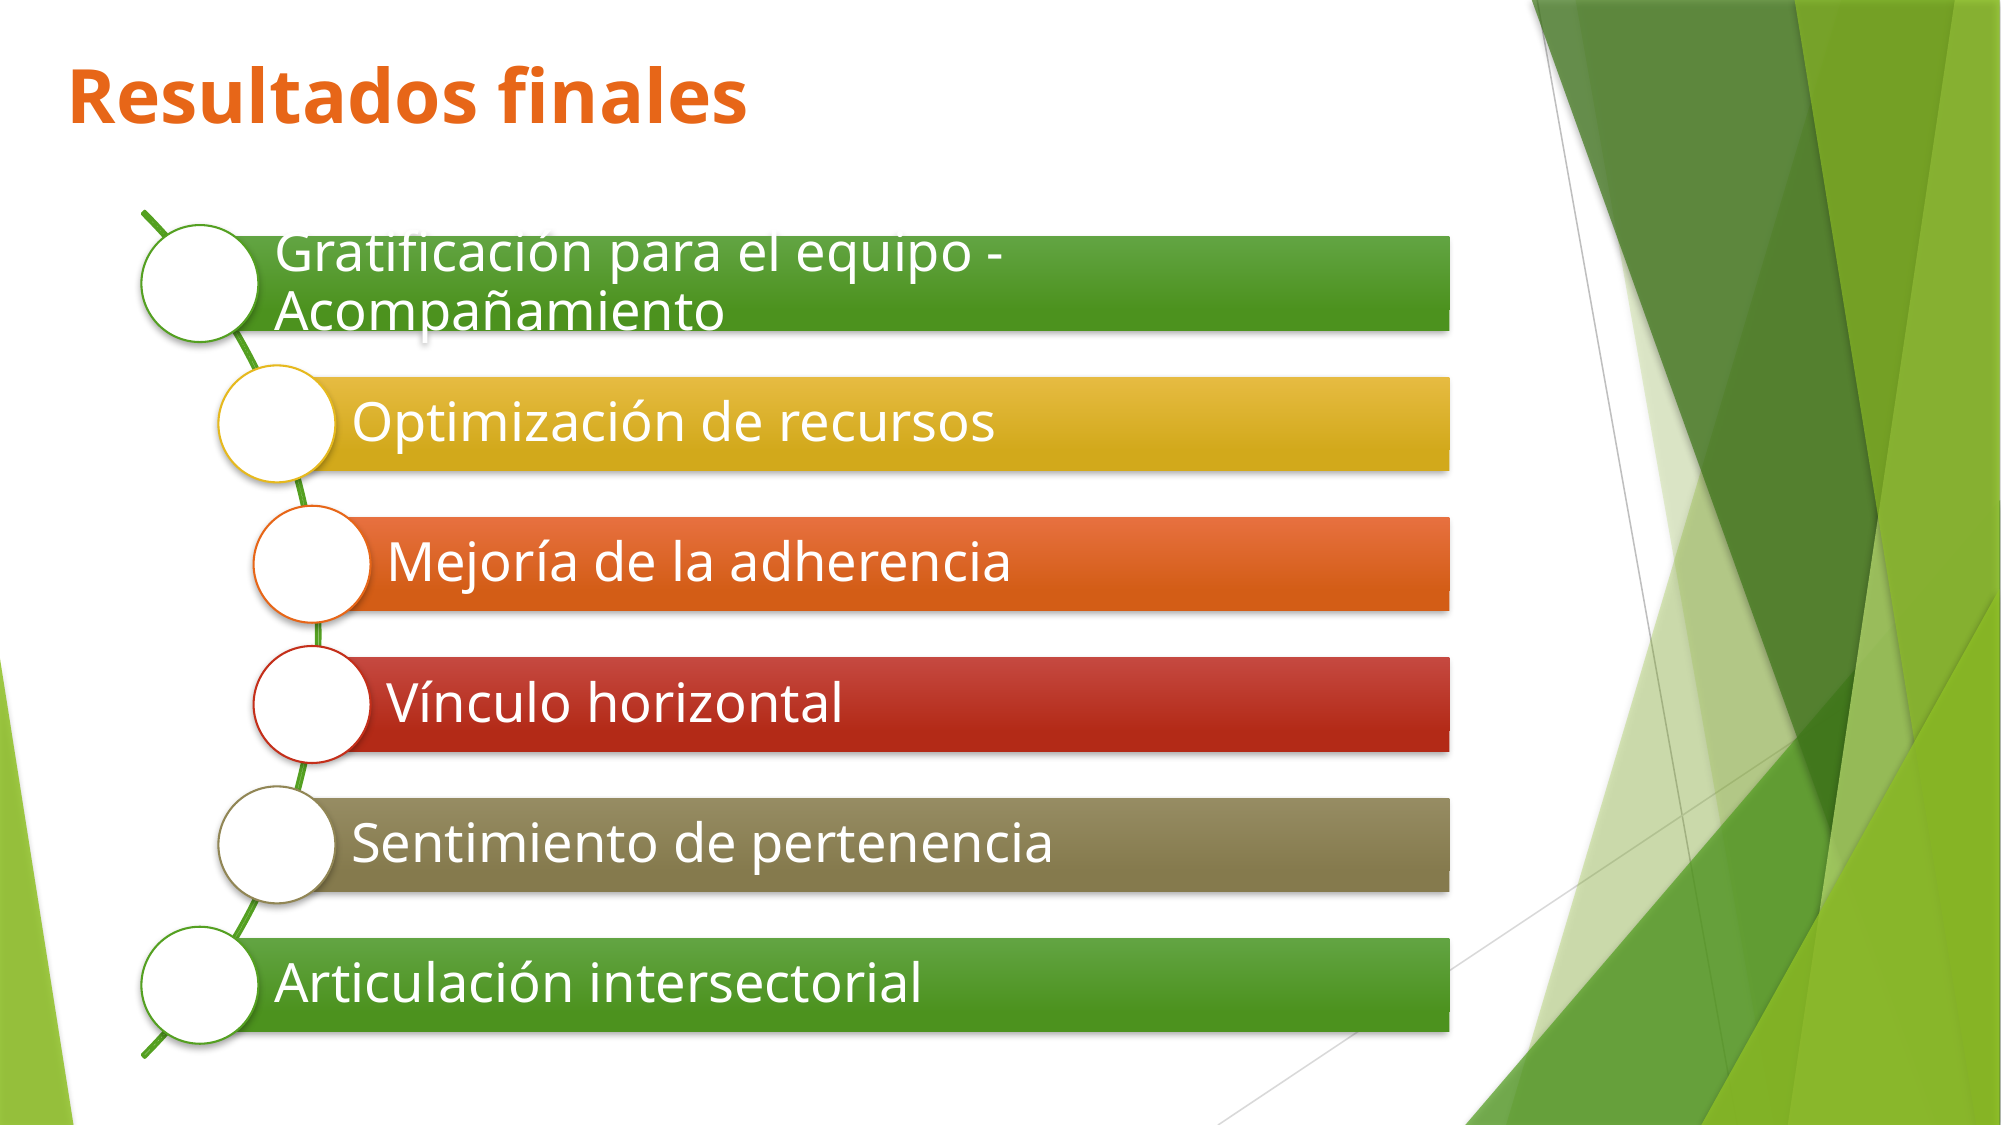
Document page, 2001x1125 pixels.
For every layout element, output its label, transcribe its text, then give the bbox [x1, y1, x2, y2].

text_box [128, 189, 1463, 1080]
title Resultados finales [51, 40, 1462, 258]
